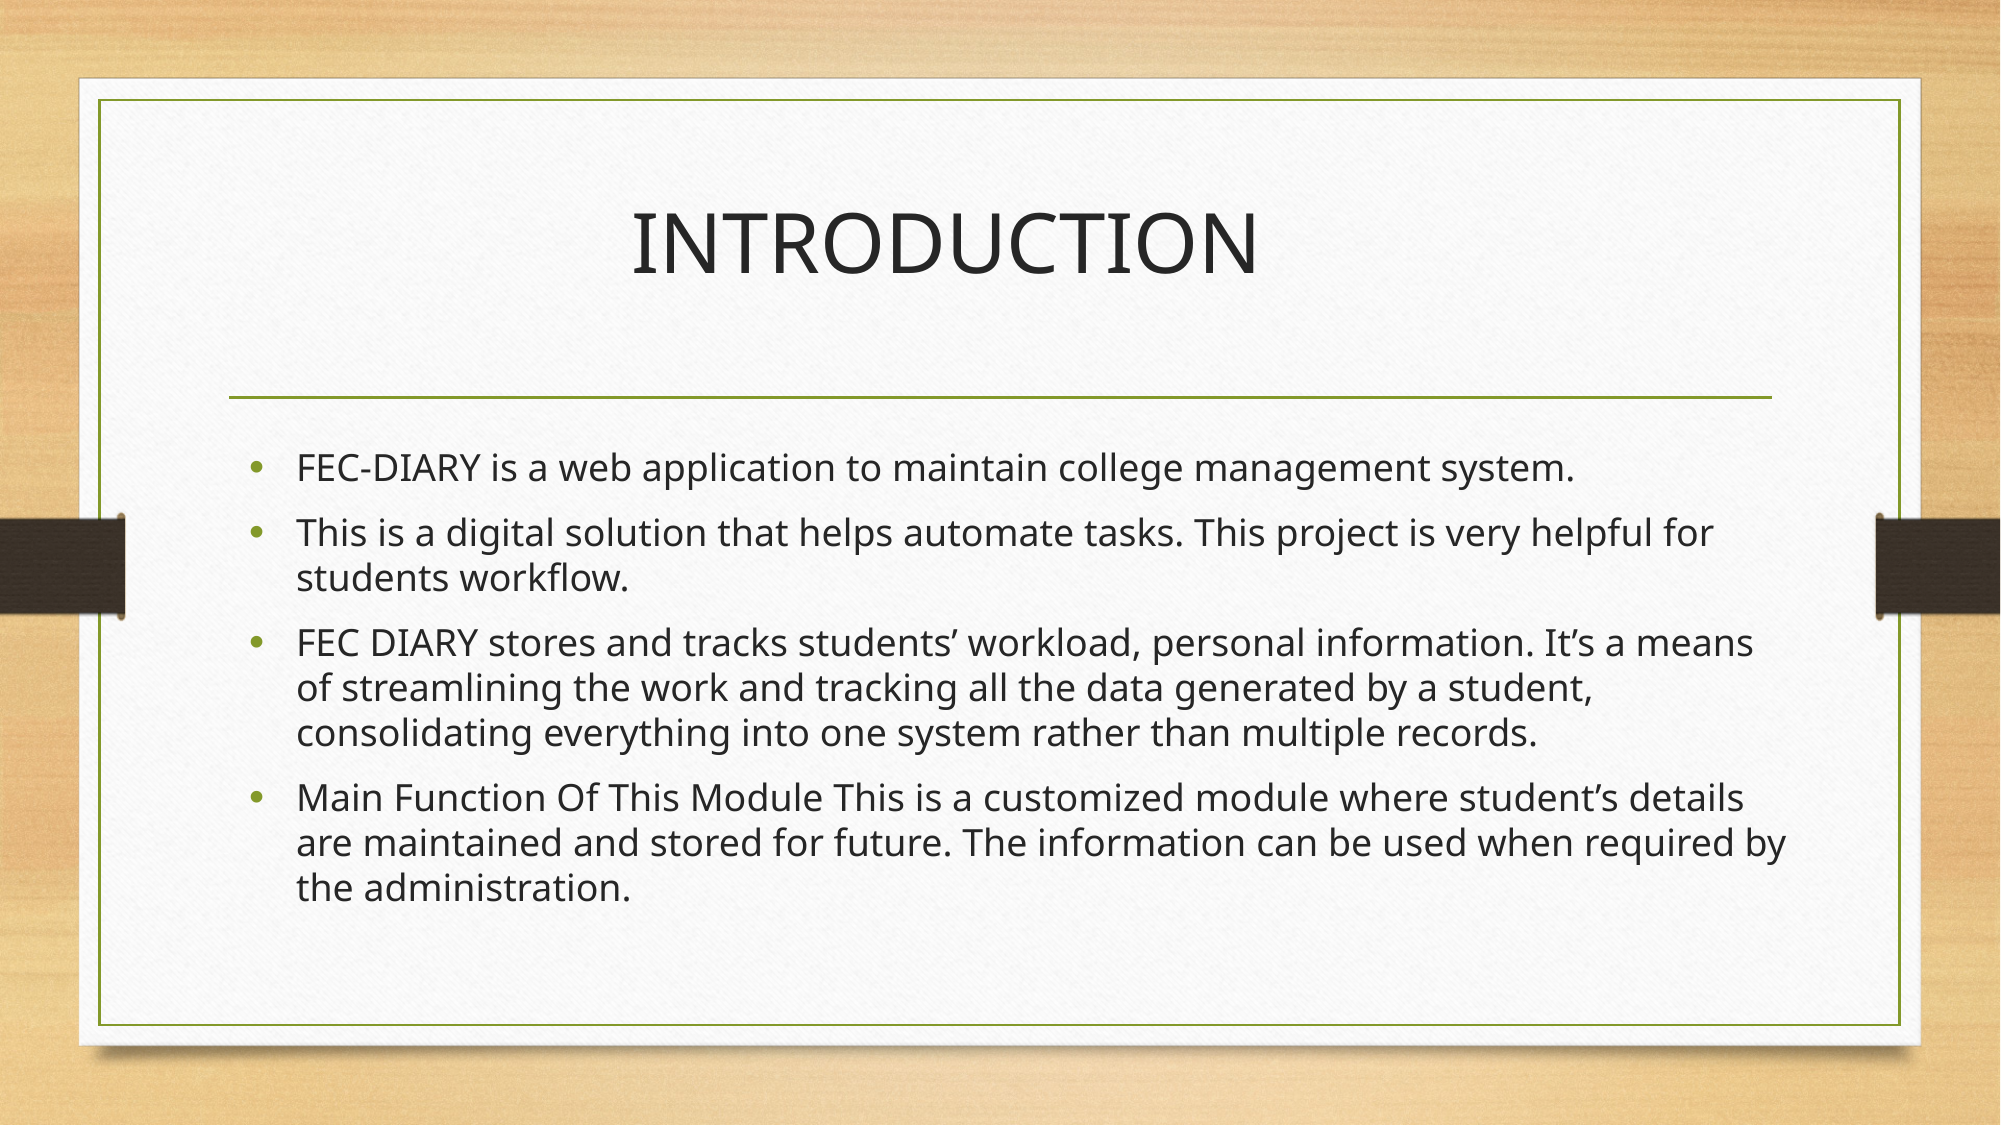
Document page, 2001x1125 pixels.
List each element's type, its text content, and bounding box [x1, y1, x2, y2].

picture [0, 0, 2001, 1125]
list FEC-DIARY is a web application to maintain college management system. This is a digital solution that helps automate tasks. This project is very helpful for students workflow. FEC DIARY stores and tracks students’ workload, personal information. It’s a means of streamlining the work and tracking all the data generated by a student, consolidating everything into one system rather than multiple records. Main Function Of This Module This is a customized module where student’s details are maintained and stored for future. The information can be used when required by the administration. [234, 436, 1810, 982]
title INTRODUCTION [84, 131, 1810, 349]
